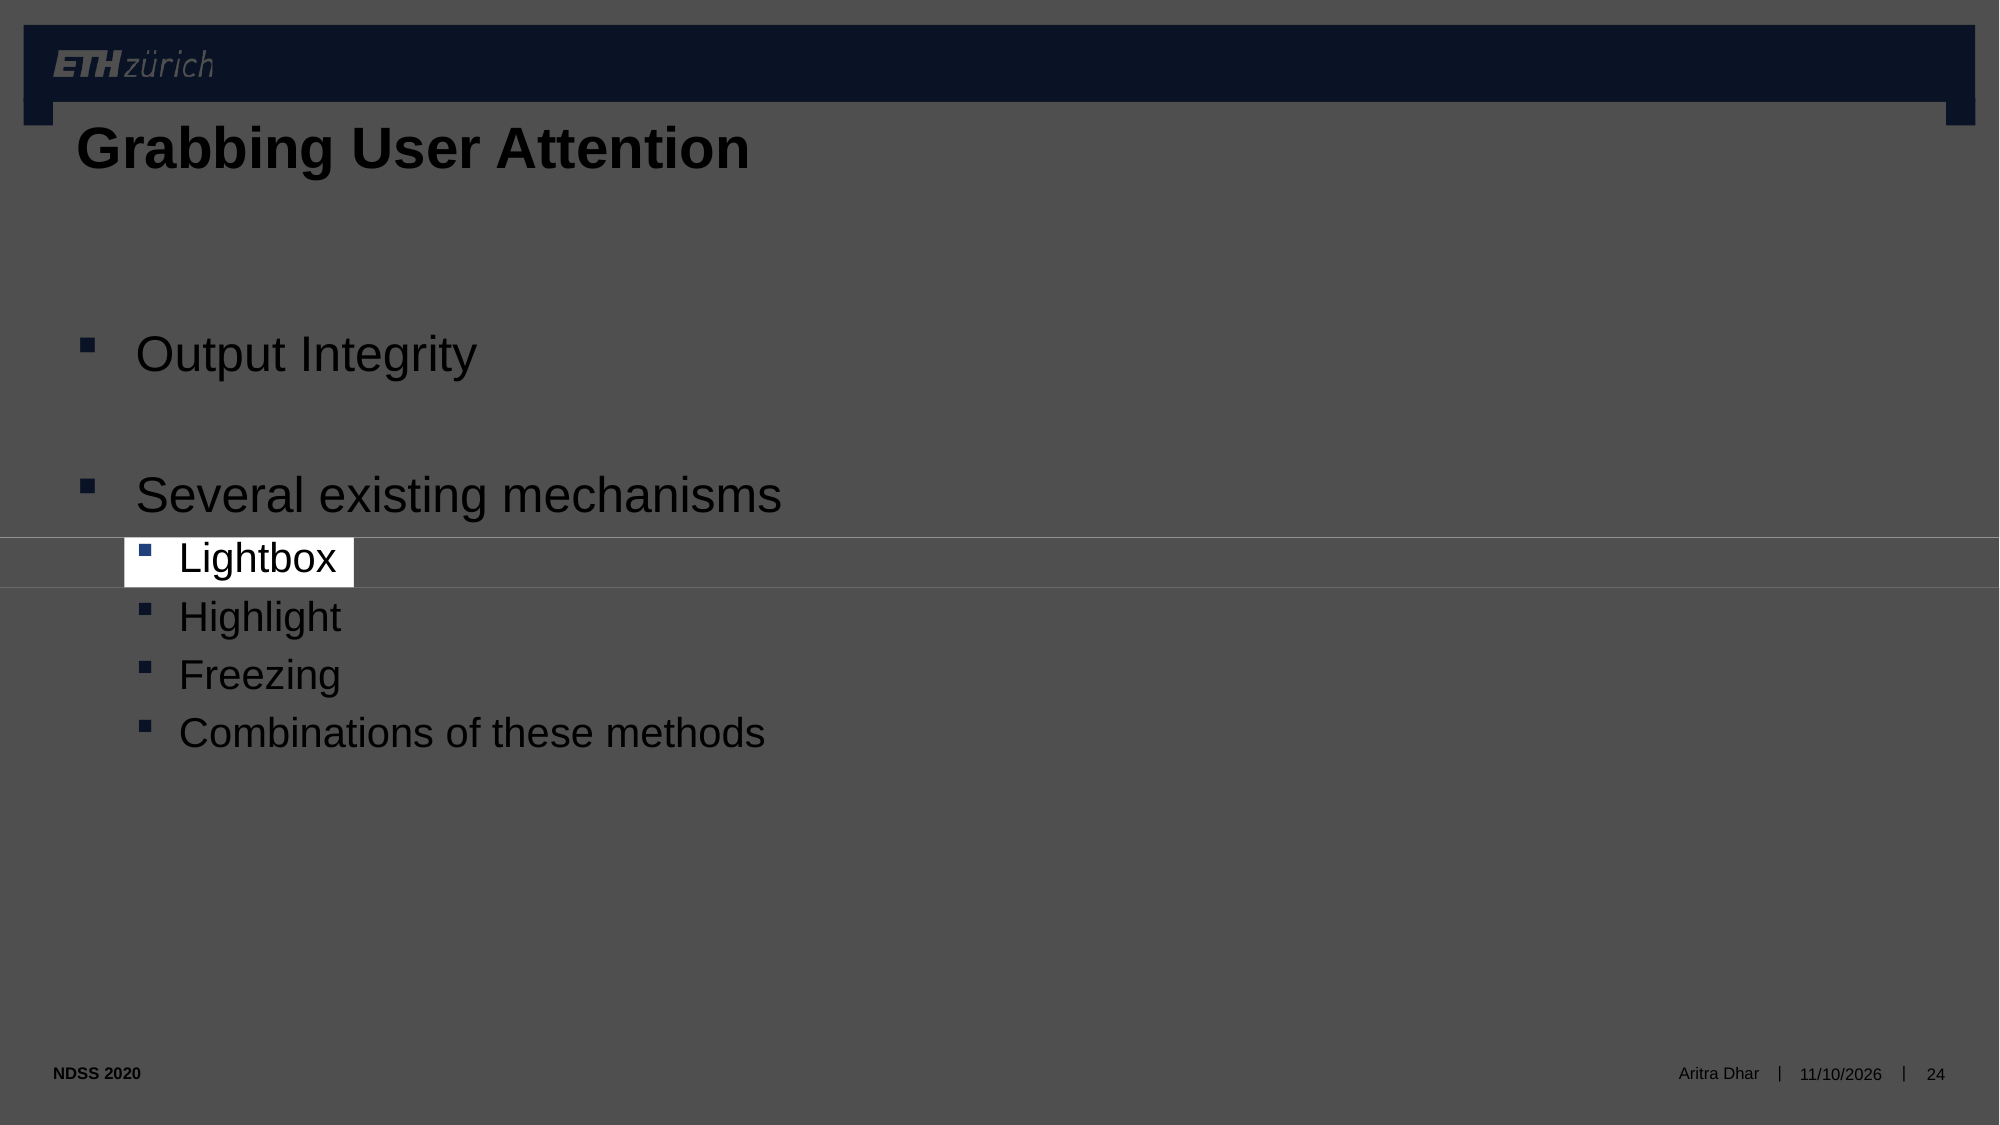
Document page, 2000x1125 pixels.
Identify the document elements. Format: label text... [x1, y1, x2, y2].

text_box [352, 535, 2000, 590]
text_box [0, 535, 127, 590]
list Output Integrity Several existing mechanisms Lightbox Highlight Freezing Combinations of these methods [127, 539, 352, 585]
text_box [0, 585, 2000, 1125]
text_box [0, 0, 2000, 539]
